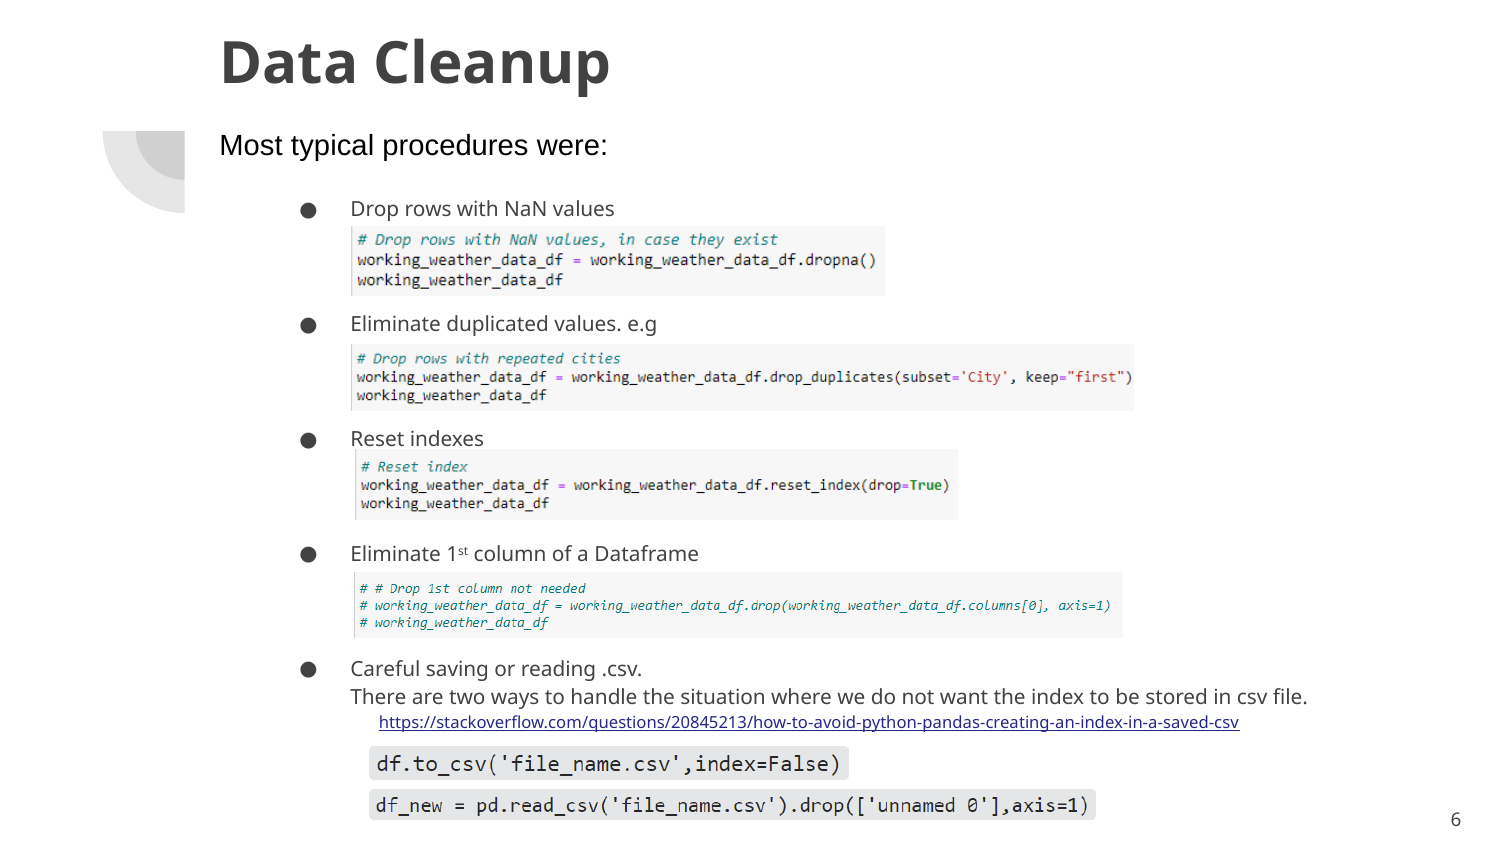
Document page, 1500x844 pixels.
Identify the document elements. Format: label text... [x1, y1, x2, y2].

picture [350, 344, 1135, 411]
list Drop rows with NaN values Eliminate duplicated values. e.g Reset indexes Eliminate 1st column of a Dataframe Careful saving or reading .csv. There are two ways to handle the situation where we do not want the index to be stored in csv file. https://stackoverflow.com/questions/20845213/how-to-avoid-python-pandas-creating-an-index-in-a-saved-csv [260, 177, 1387, 751]
picture [350, 571, 1123, 638]
picture [350, 449, 958, 520]
picture [358, 738, 1110, 834]
slide_number 6 [1386, 787, 1477, 844]
text_box Most typical procedures were: [204, 118, 955, 210]
title Data Cleanup [204, 10, 690, 114]
picture [349, 226, 885, 296]
